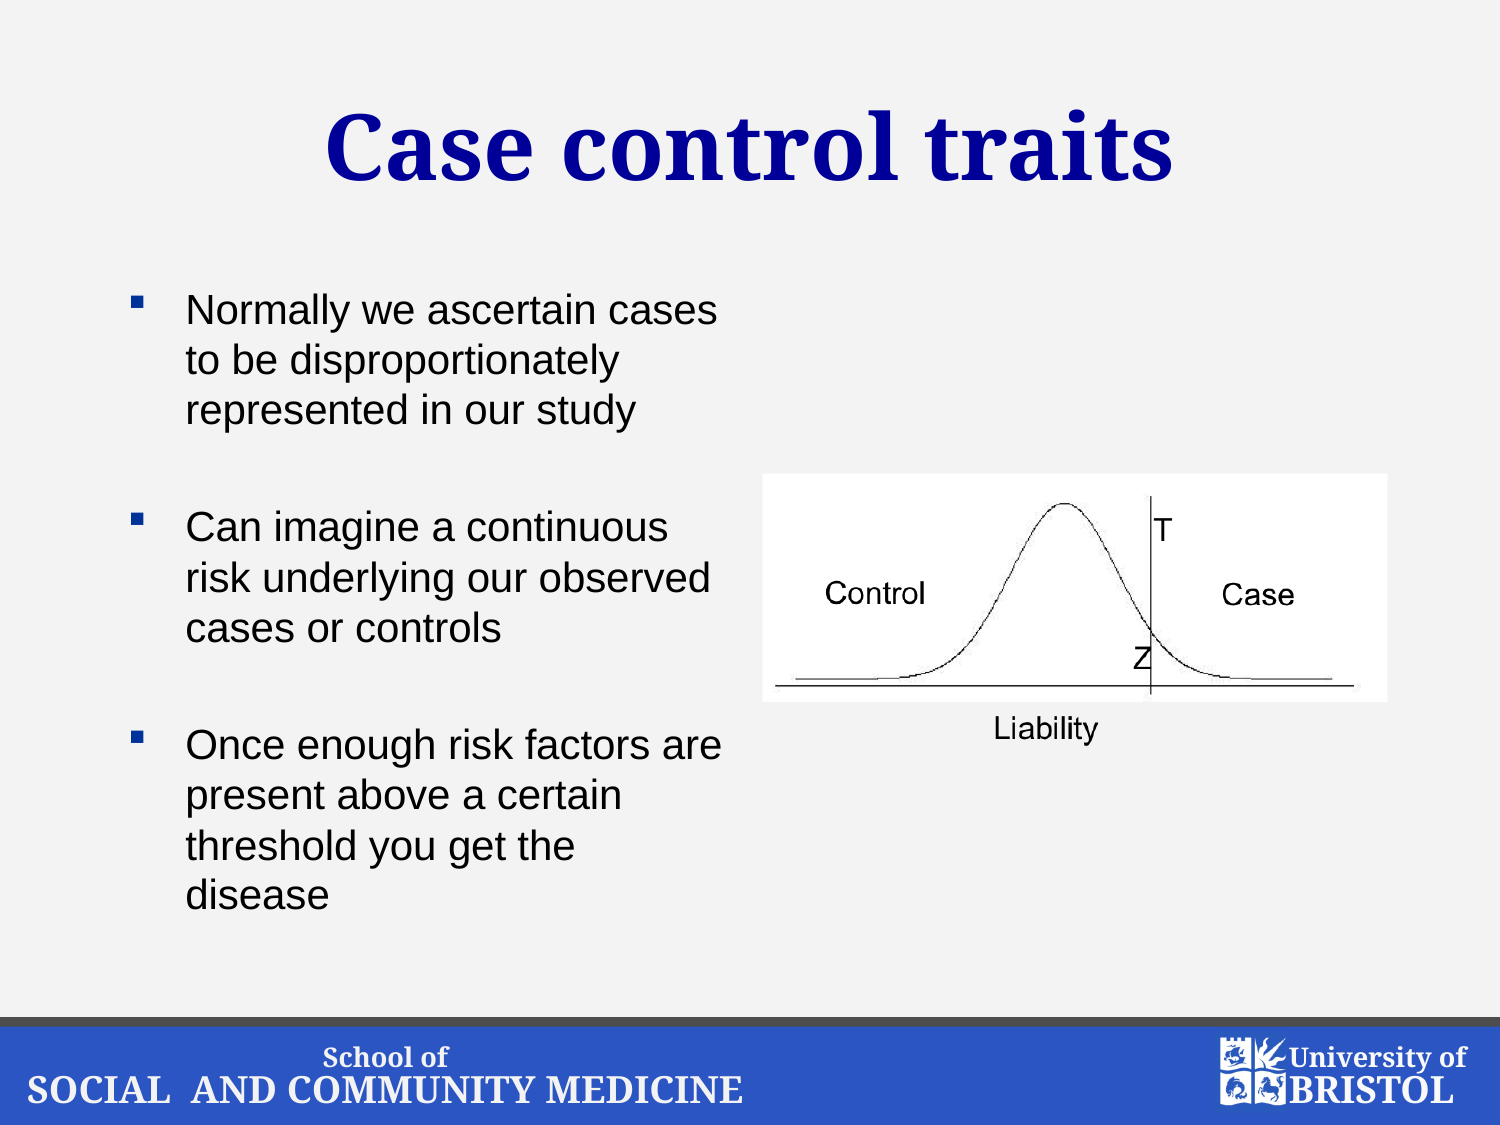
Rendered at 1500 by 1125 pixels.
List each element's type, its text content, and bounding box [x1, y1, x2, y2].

list Normally we ascertain cases to be disproportionately represented in our study Can imagine a continuous risk underlying our observed cases or controls Once enough risk factors are present above a certain threshold you get the disease [112, 274, 738, 951]
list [762, 274, 1388, 951]
picture [1214, 1031, 1288, 1113]
title Case control traits [112, 49, 1388, 238]
